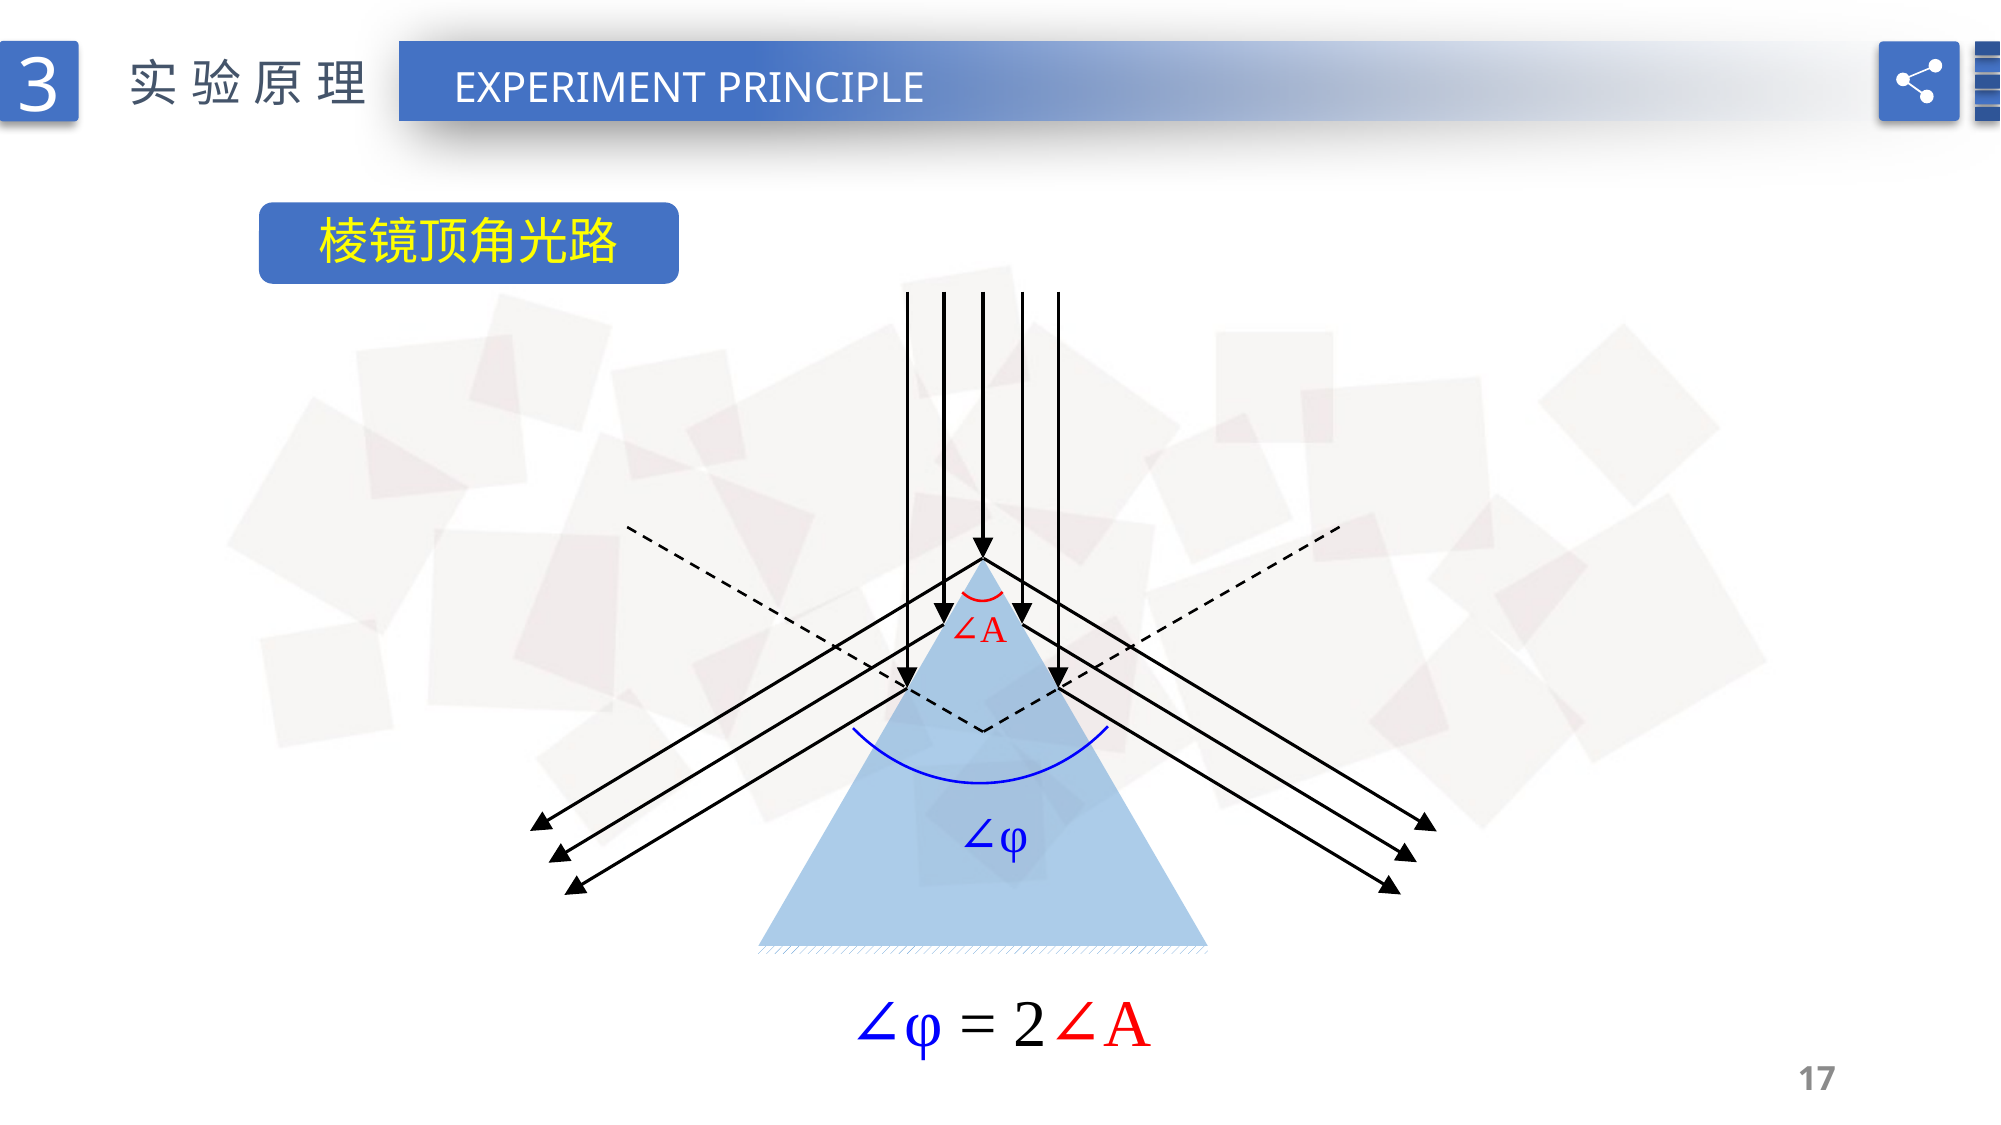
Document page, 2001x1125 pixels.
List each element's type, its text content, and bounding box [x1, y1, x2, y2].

text_box 棱镜顶角光路 [303, 202, 634, 278]
slide_number 17 [1400, 1049, 1851, 1110]
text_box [907, 291, 1059, 364]
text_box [1878, 41, 2000, 121]
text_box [1167, 525, 1343, 558]
text_box [257, 201, 680, 285]
text_box EXPERIMENT PRINCIPLE [438, 53, 941, 119]
text_box [758, 895, 1208, 945]
text_box 实验原理 [113, 43, 382, 119]
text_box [624, 525, 792, 558]
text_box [529, 558, 1437, 895]
picture [0, 0, 2001, 1125]
text_box [399, 40, 2000, 122]
text_box [757, 945, 1209, 955]
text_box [792, 364, 1167, 872]
text_box 3 [0, 39, 80, 123]
text_box ∠φ = 2∠A [833, 972, 1167, 1068]
